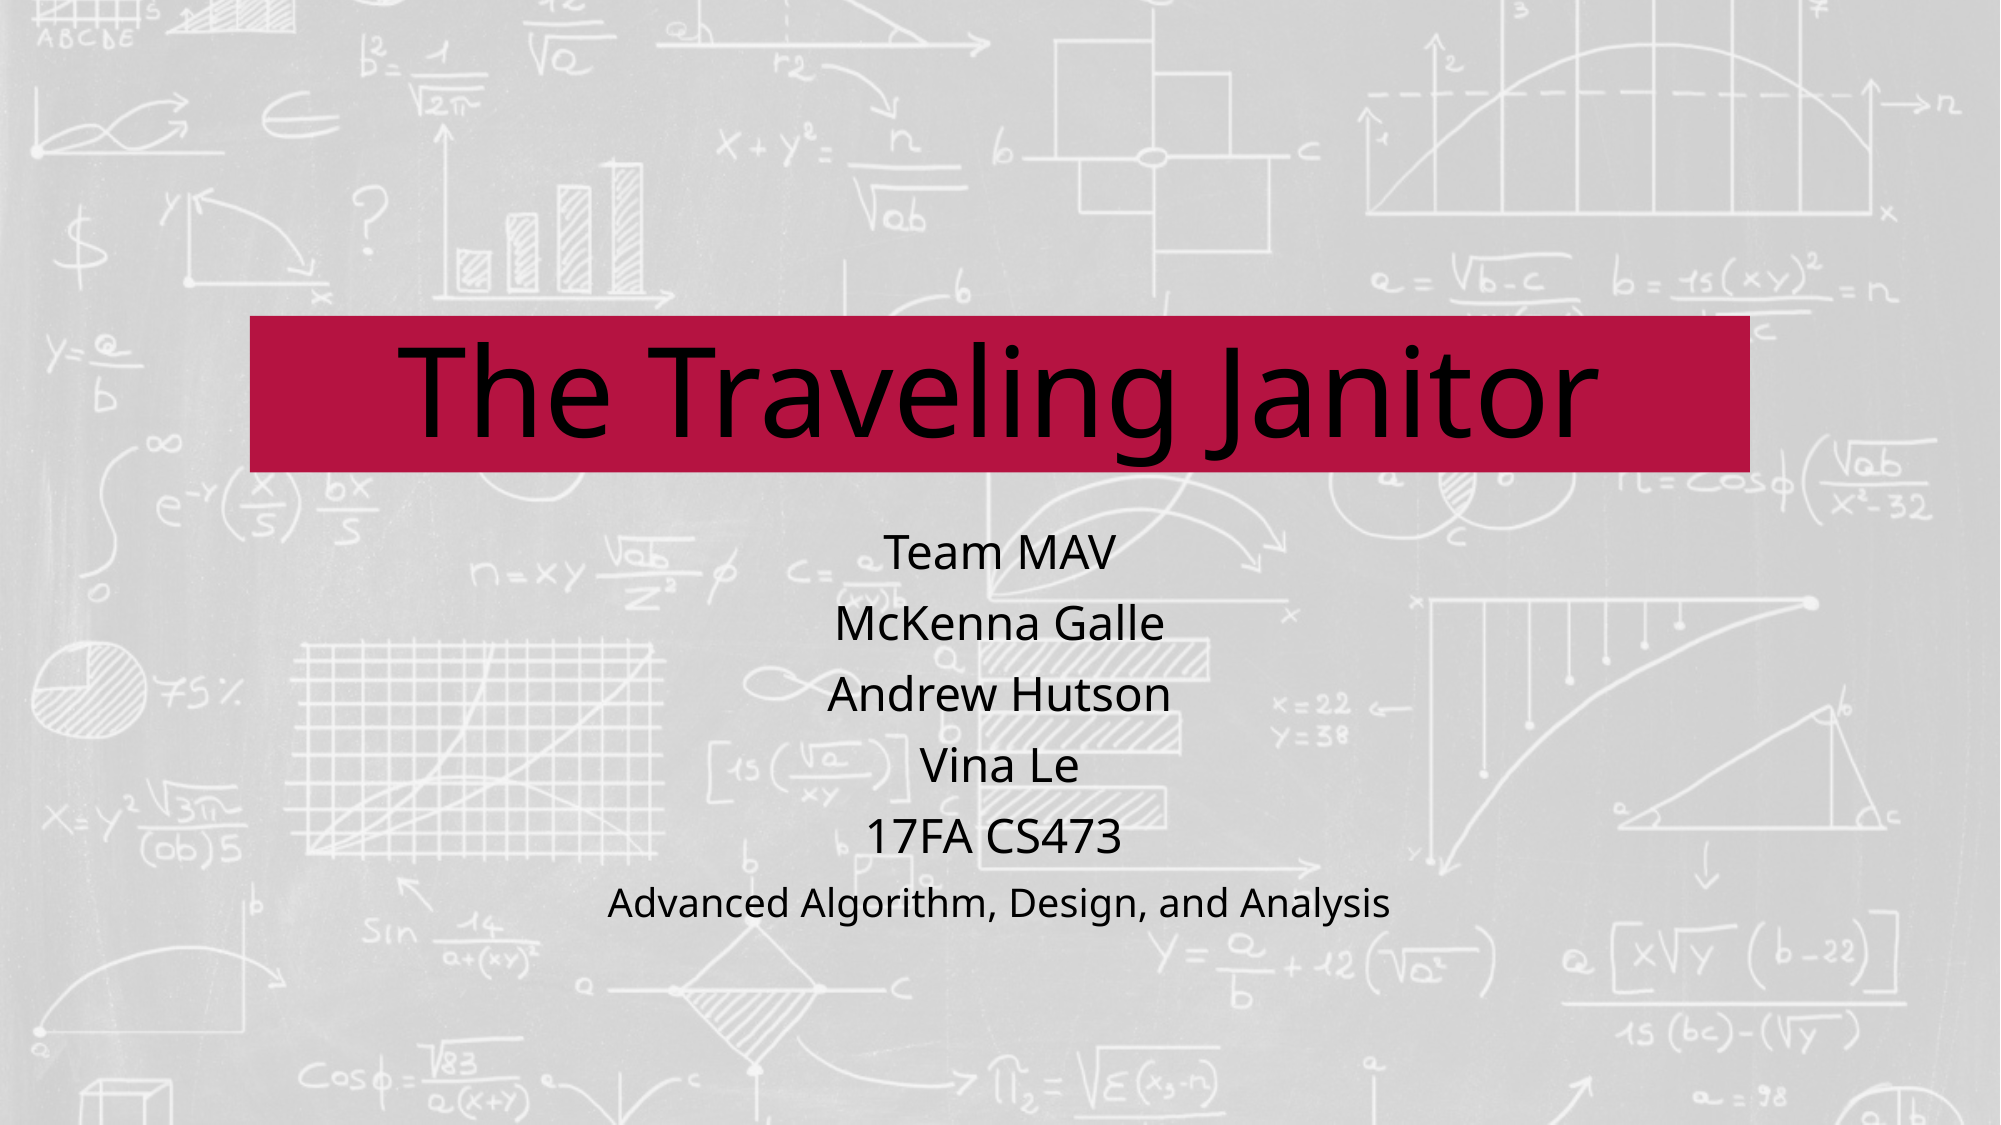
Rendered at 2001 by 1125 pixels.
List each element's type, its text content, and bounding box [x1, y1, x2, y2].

subtitle Team MAV McKenna Galle Andrew Hutson Vina Le 17FA CS473 Advanced Algorithm, Design, and Analysis [249, 521, 1750, 935]
title The Traveling Janitor [249, 315, 1750, 473]
